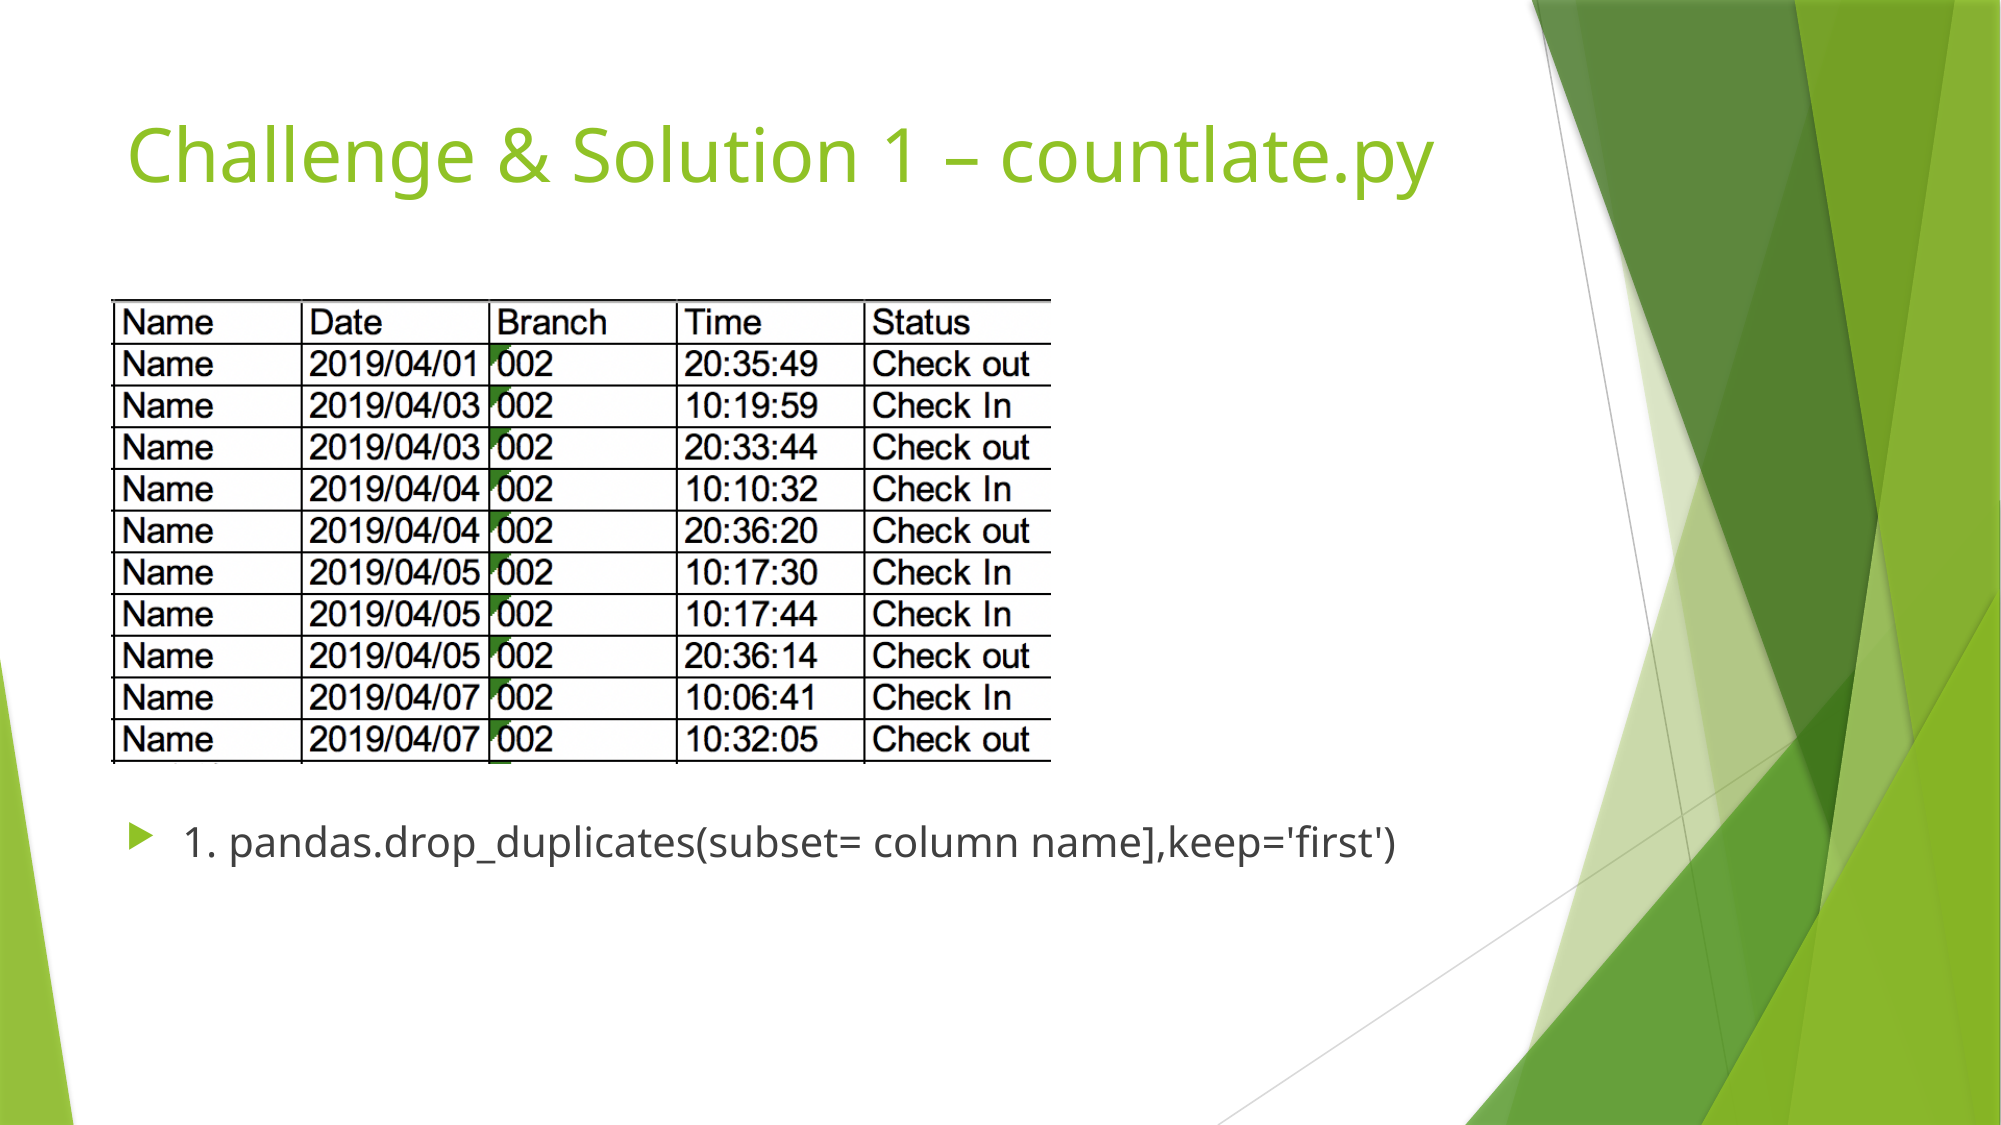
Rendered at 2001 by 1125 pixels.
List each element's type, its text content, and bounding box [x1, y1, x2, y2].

text_box 1. pandas.drop_duplicates(subset= column name],keep='first') [111, 808, 1522, 991]
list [110, 298, 1052, 765]
title Challenge & Solution 1 – countlate.py [111, 99, 1522, 317]
